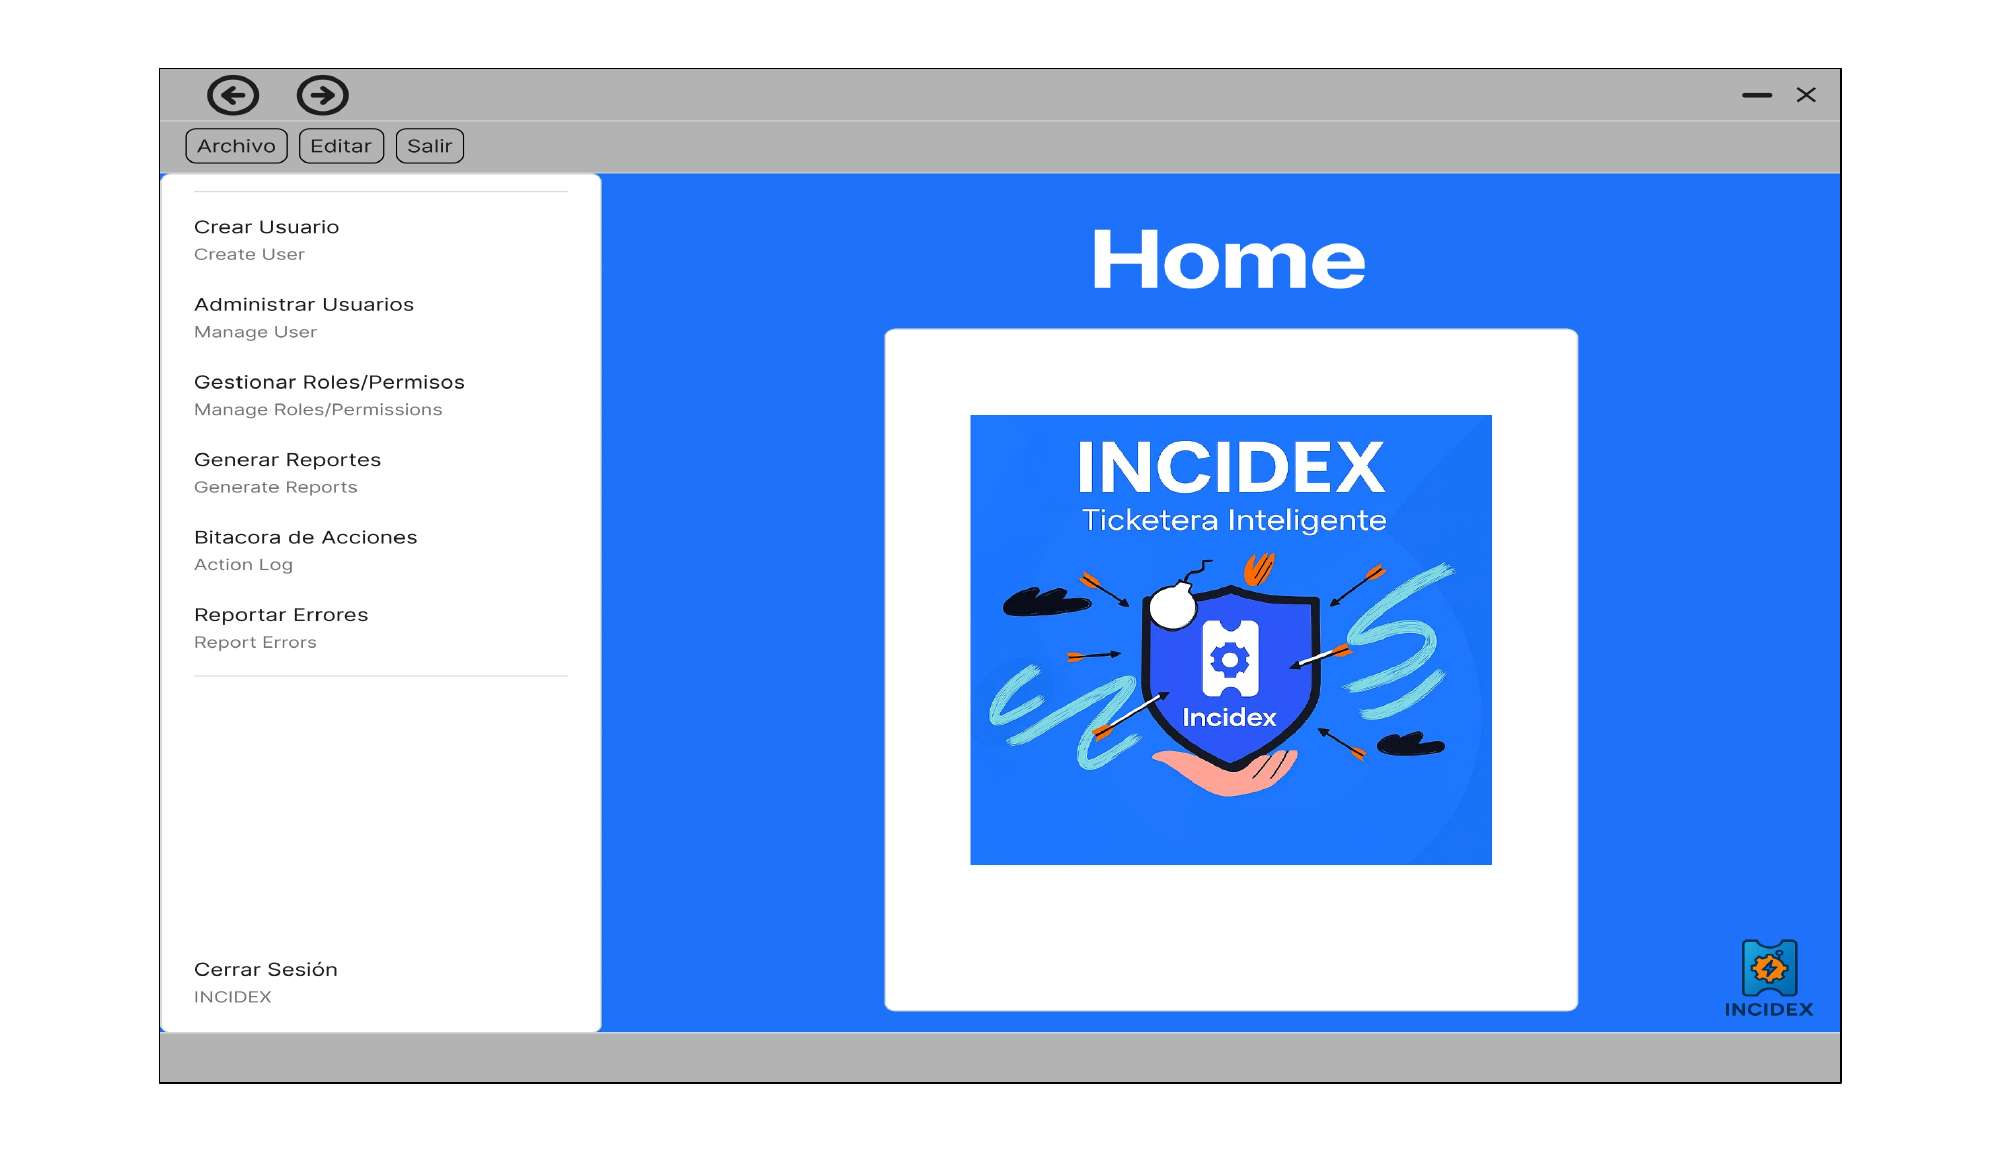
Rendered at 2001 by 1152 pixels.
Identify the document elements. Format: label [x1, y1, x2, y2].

picture [159, 68, 1841, 1083]
